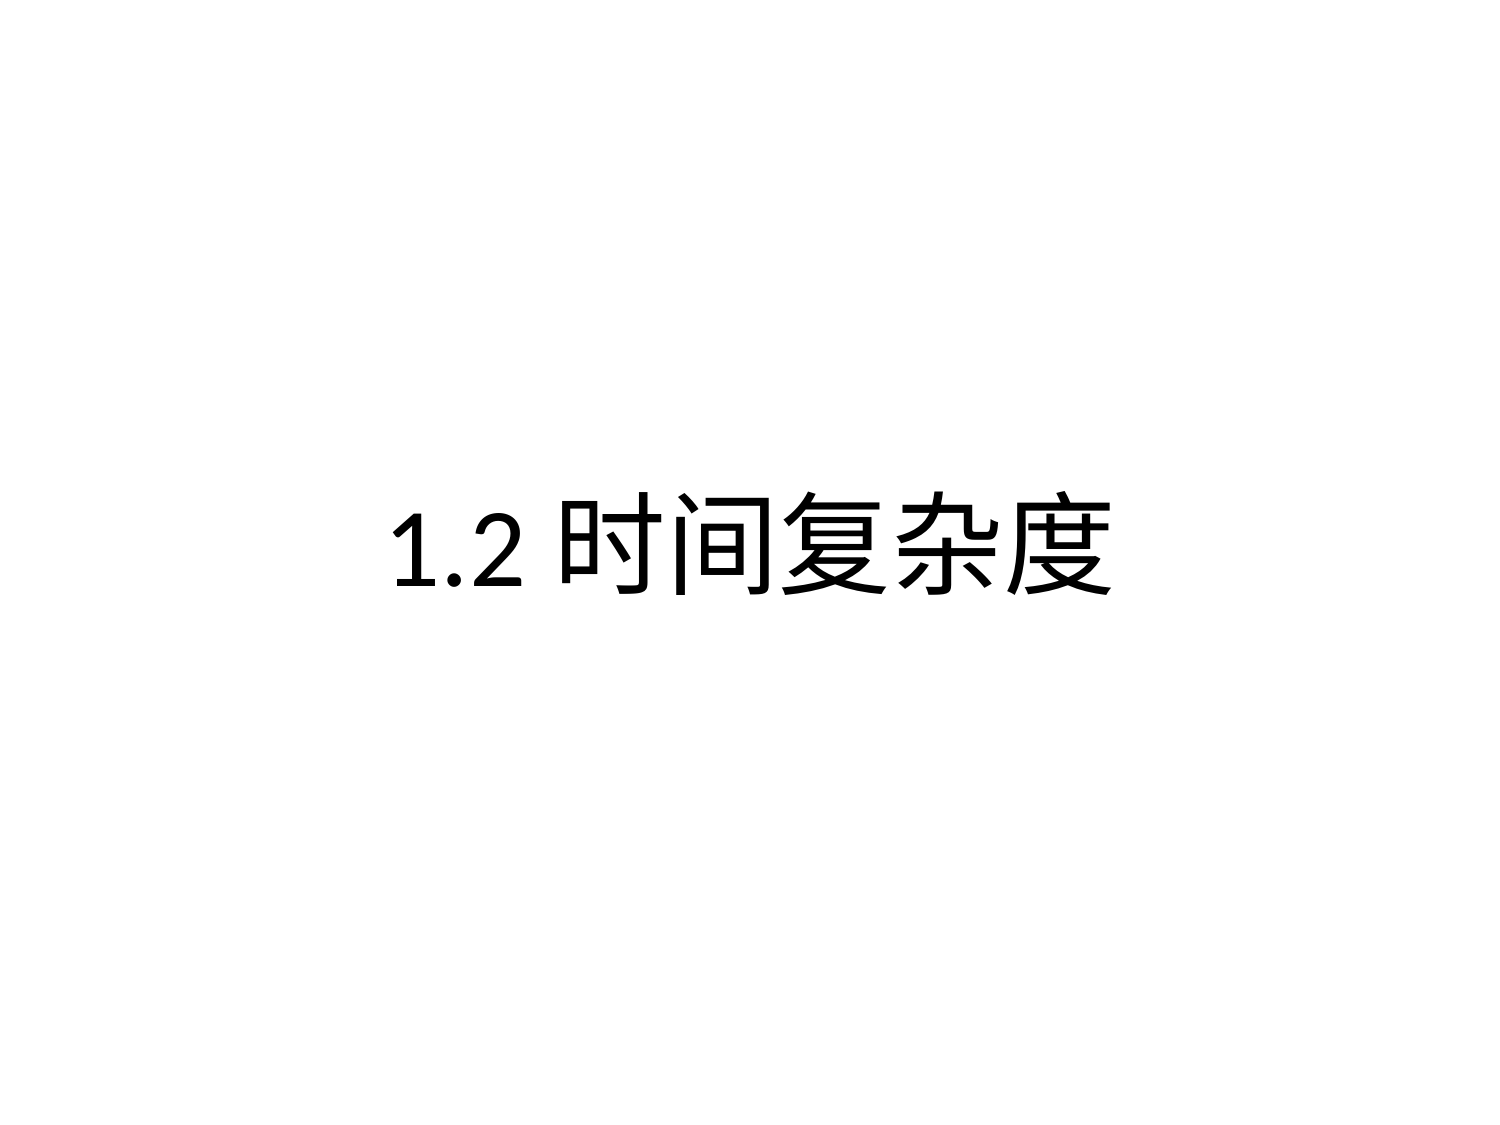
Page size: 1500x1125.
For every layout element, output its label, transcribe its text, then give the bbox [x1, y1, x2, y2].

subtitle 1.2时间复杂度 [187, 481, 1313, 753]
